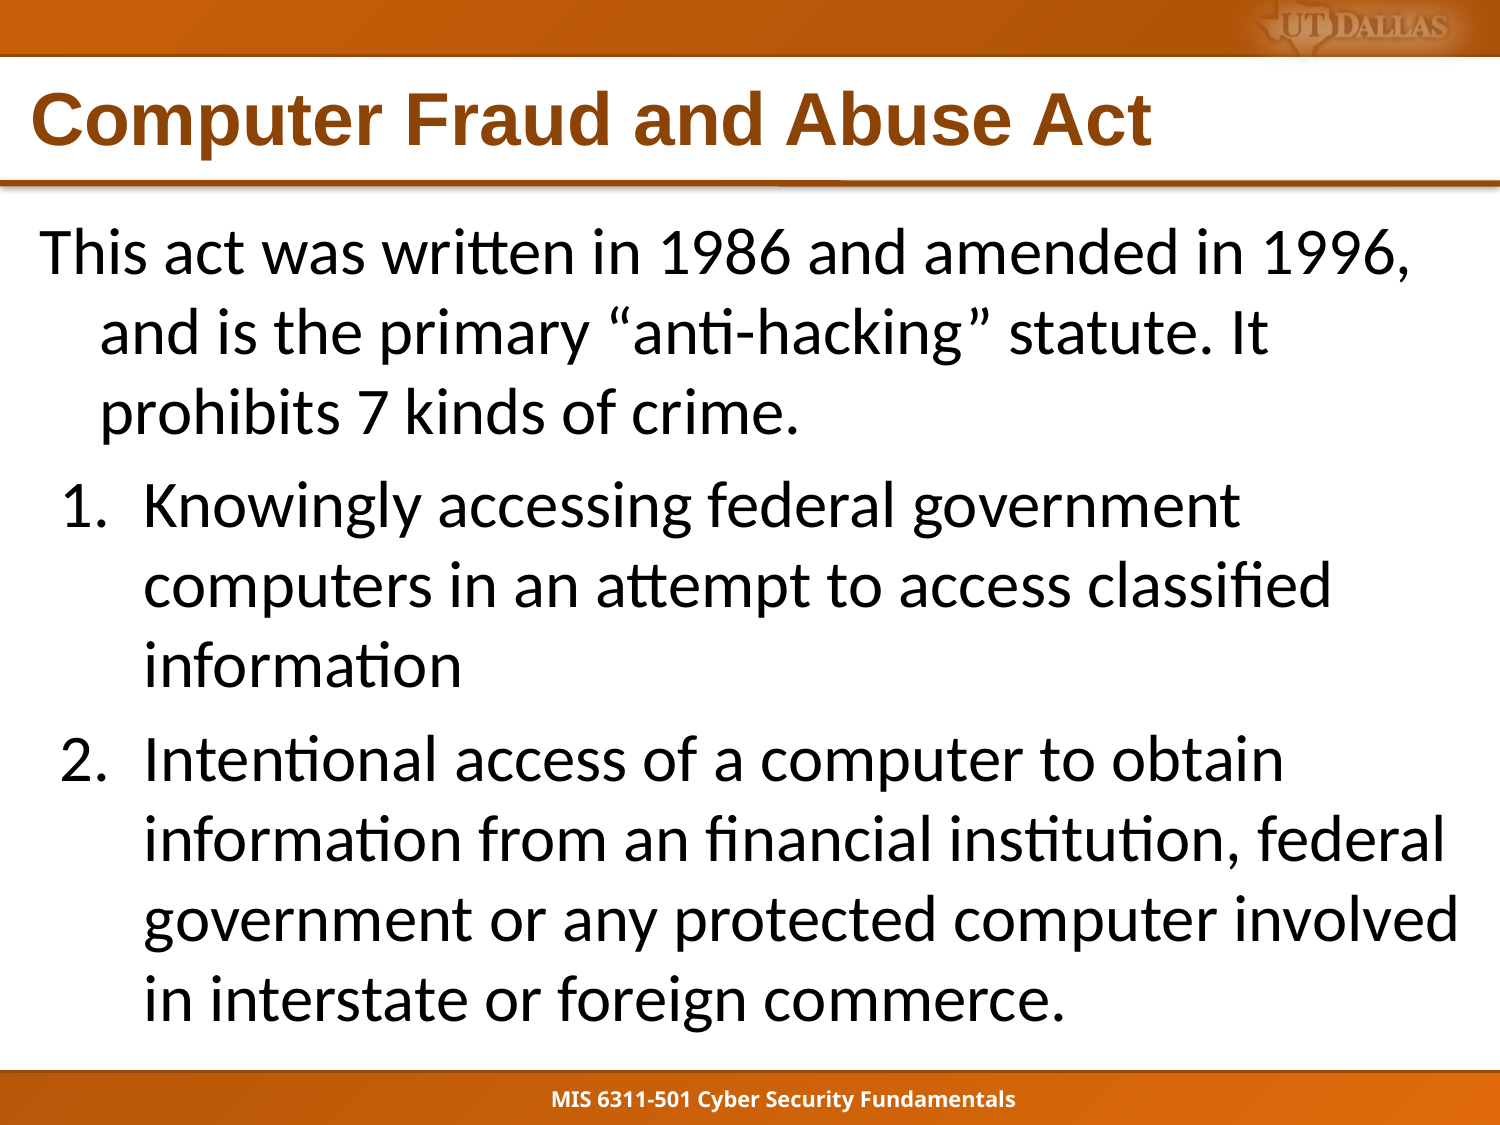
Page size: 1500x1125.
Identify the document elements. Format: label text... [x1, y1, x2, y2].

list This act was written in 1986 and amended in 1996, and is the primary “anti-hacking” statute. It prohibits 7 kinds of crime. Knowingly accessing federal government computers in an attempt to access classified information Intentional access of a computer to obtain information from an financial institution, federal government or any protected computer involved in interstate or foreign commerce. [24, 199, 1500, 1077]
title Computer Fraud and Abuse Act [0, 64, 1500, 178]
picture [1218, 0, 1500, 64]
